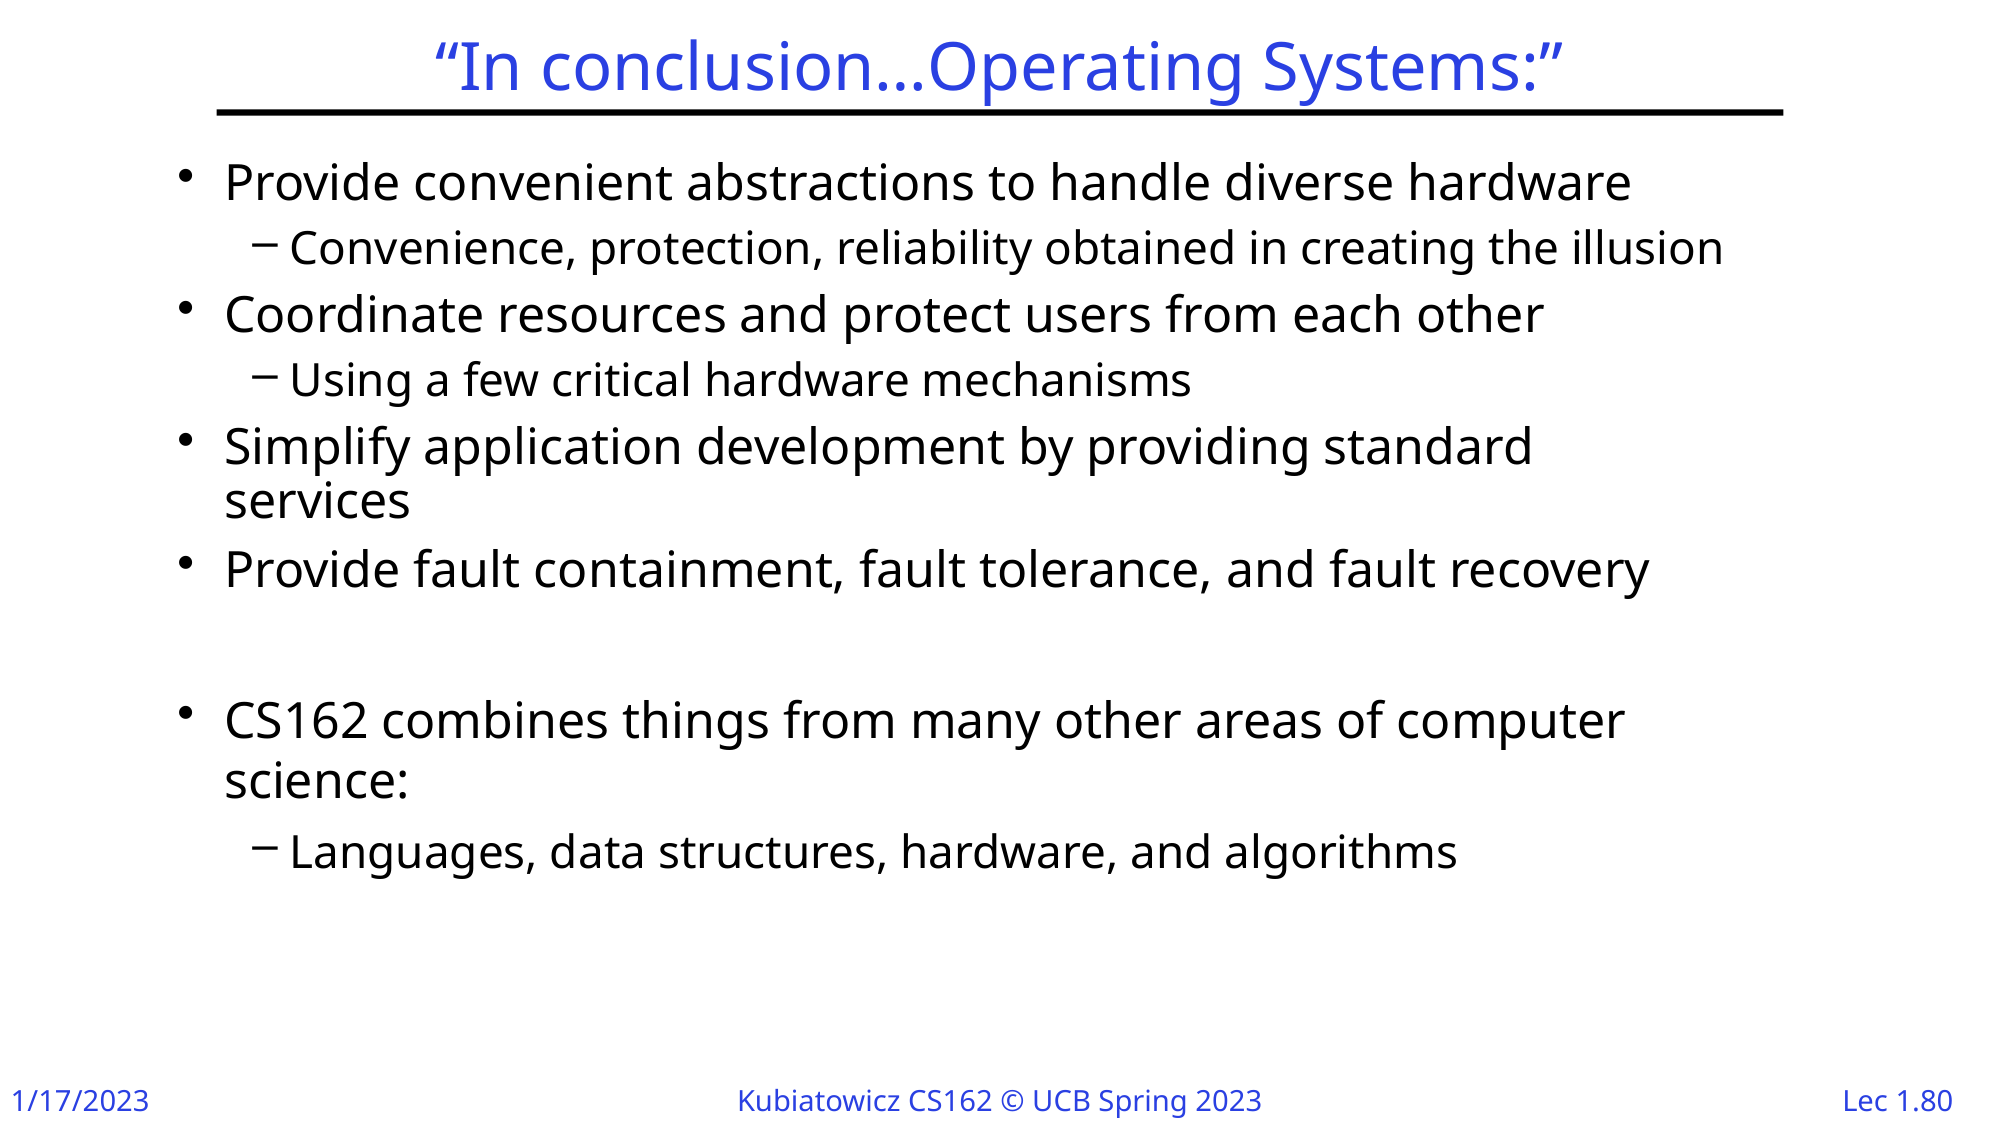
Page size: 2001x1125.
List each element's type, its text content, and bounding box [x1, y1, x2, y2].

list Provide convenient abstractions to handle diverse hardware Convenience, protection, reliability obtained in creating the illusion Coordinate resources and protect users from each other Using a few critical hardware mechanisms Simplify application development by providing standard services Provide fault containment, fault tolerance, and fault recovery CS162 combines things from many other areas of computer science: Languages, data structures, hardware, and algorithms [162, 149, 1750, 988]
title “In conclusion…Operating Systems:” [216, 24, 1784, 113]
